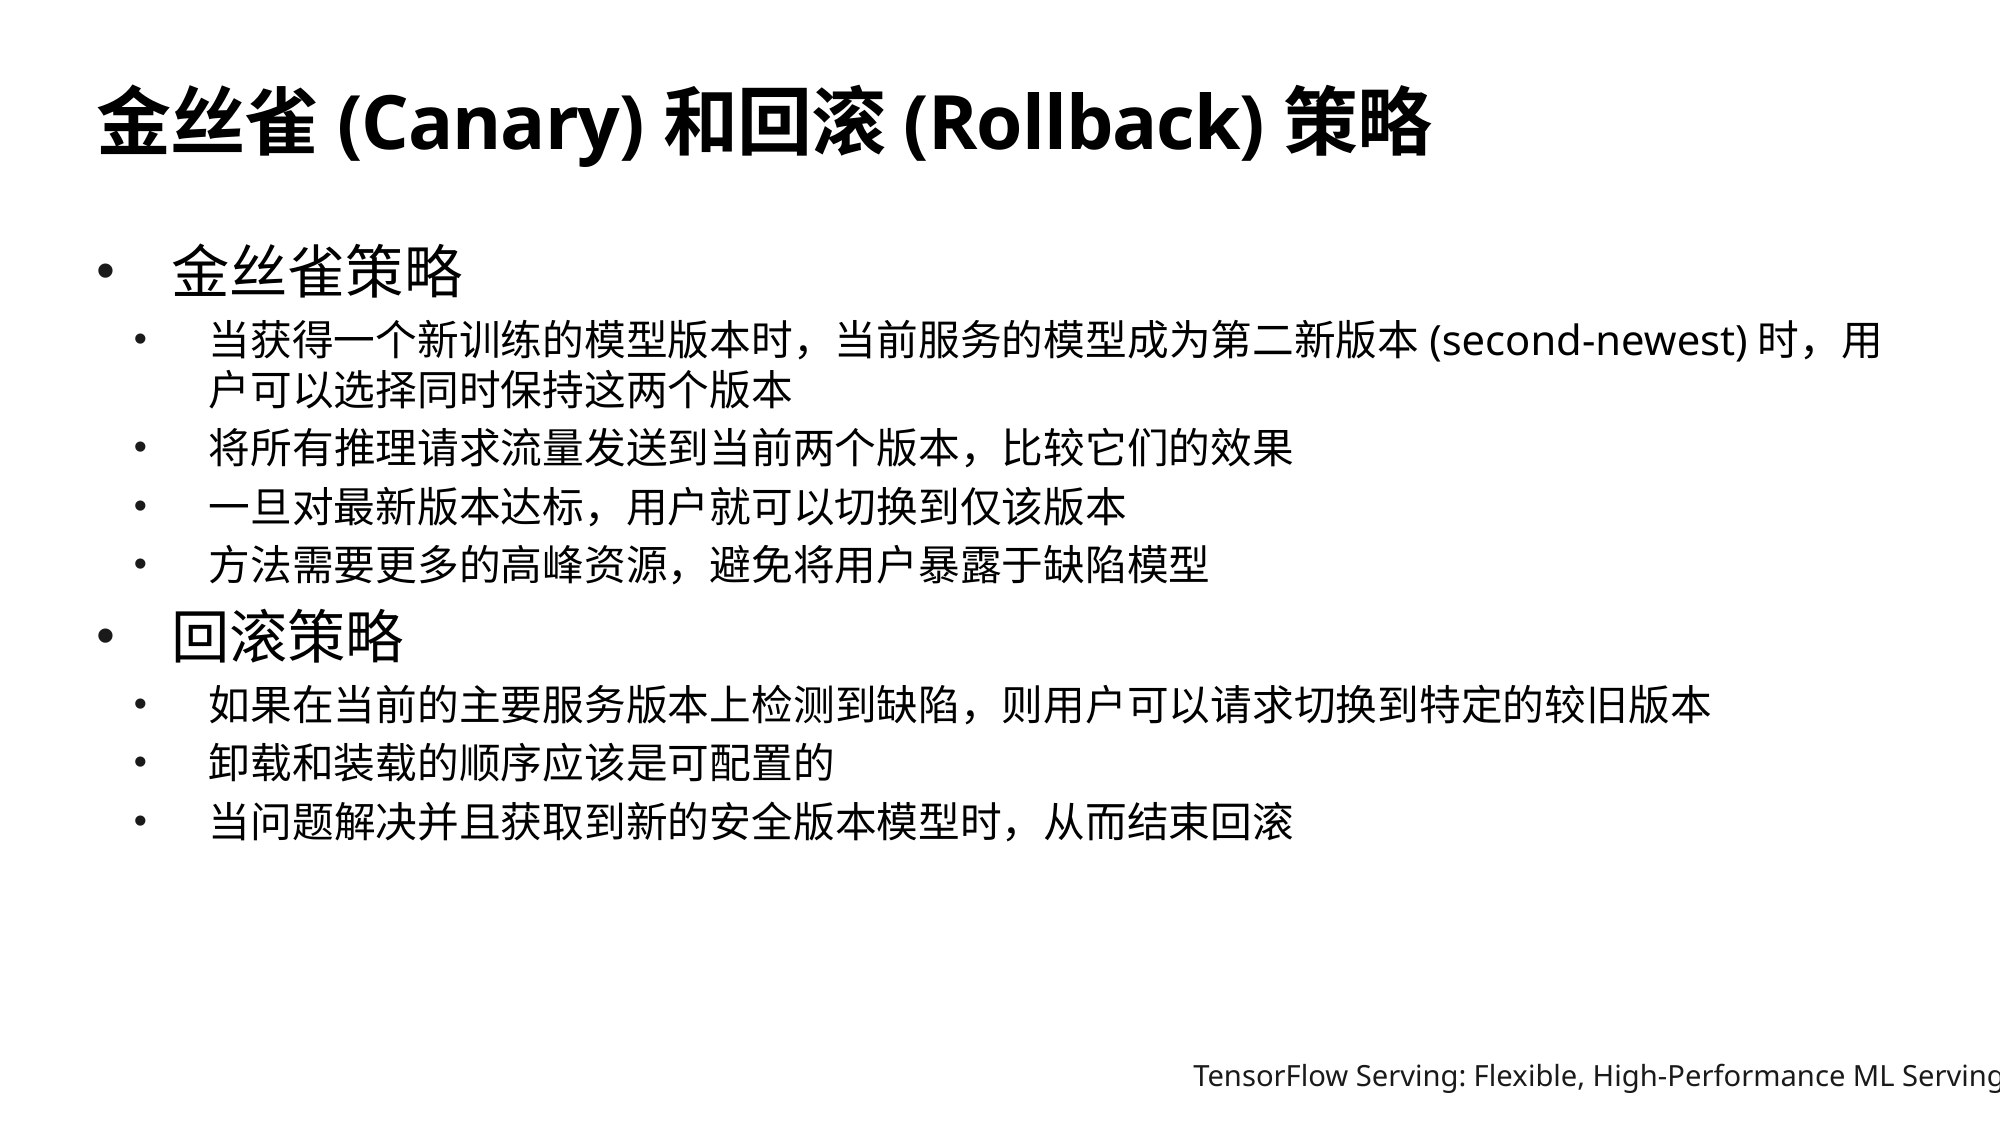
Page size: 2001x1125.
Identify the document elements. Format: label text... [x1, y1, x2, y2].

text_box TensorFlow Serving: Flexible, High-Performance ML Serving [1178, 1049, 2000, 1100]
list 金丝雀策略 当获得一个新训练的模型版本时，当前服务的模型成为第二新版本(second-newest)时，用户可以选择同时保持这两个版本 将所有推理请求流量发送到当前两个版本，比较它们的效果 一旦对最新版本达标，用户就可以切换到仅该版本 方法需要更多的高峰资源，避免将用户暴露于缺陷模型 回滚策略 如果在当前的主要服务版本上检测到缺陷，则用户可以请求切换到特定的较旧版本 卸载和装载的顺序应该是可配置的 当问题解决并且获取到新的安全版本模型时，从而结束回滚 [96, 235, 1904, 866]
title 金丝雀(Canary)和回滚(Rollback)策略 [96, 75, 1904, 166]
